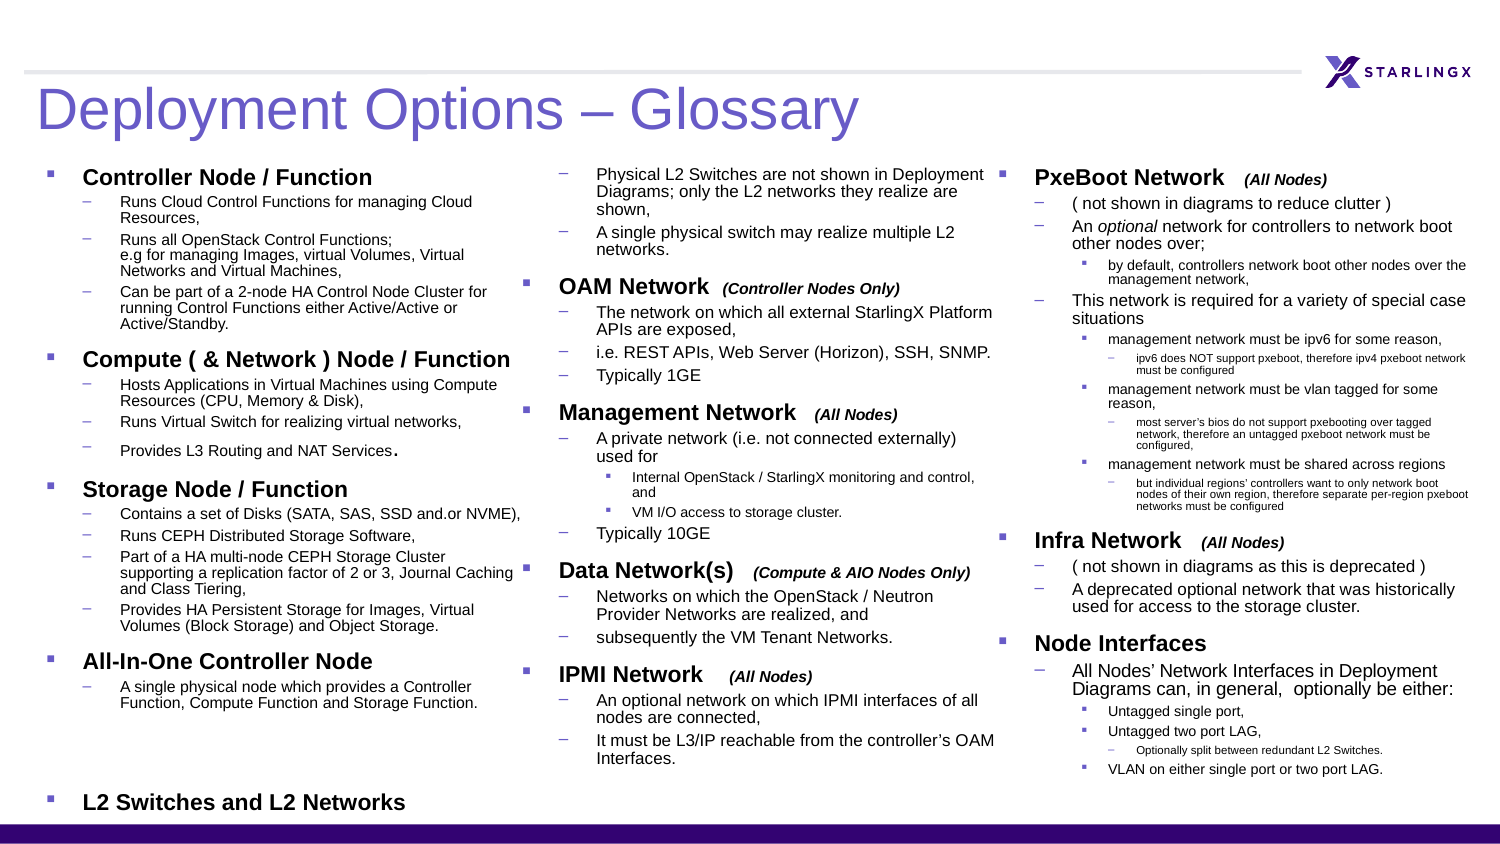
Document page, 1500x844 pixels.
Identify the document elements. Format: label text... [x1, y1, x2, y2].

text_box Controller Node / Function Runs Cloud Control Functions for managing Cloud Resources, Runs all OpenStack Control Functions; e.g for managing Images, virtual Volumes, Virtual Networks and Virtual Machines, Can be part of a 2-node HA Control Node Cluster for running Control Functions either Active/Active or Active/Standby. Compute ( & Network ) Node / Function Hosts Applications in Virtual Machines using Compute Resources (CPU, Memory & Disk), Runs Virtual Switch for realizing virtual networks, Provides L3 Routing and NAT Services. Storage Node / Function Contains a set of Disks (SATA, SAS, SSD and.or NVME), Runs CEPH Distributed Storage Software, Part of a HA multi-node CEPH Storage Cluster supporting a replication factor of 2 or 3, Journal Caching and Class Tiering, Provides HA Persistent Storage for Images, Virtual Volumes (Block Storage) and Object Storage. All-In-One Controller Node A single physical node which provides a Controller Function, Compute Function and Storage Function. L2 Switches and L2 Networks Physical L2 Switches are not shown in Deployment Diagrams; only the L2 networks they realize are shown, A single physical switch may realize multiple L2 networks. OAM Network (Controller Nodes Only) The network on which all external StarlingX Platform APIs are exposed, i.e. REST APIs, Web Server (Horizon), SSH, SNMP. Typically 1GE Management Network (All Nodes) A private network (i.e. not connected externally) used for Internal OpenStack / StarlingX monitoring and control, and VM I/O access to storage cluster. Typically 10GE Data Network(s) (Compute & AIO Nodes Only) Networks on which the OpenStack / Neutron Provider Networks are realized, and subsequently the VM Tenant Networks. IPMI Network (All Nodes) An optional network on which IPMI interfaces of all nodes are connected, It must be L3/IP reachable from the controller’s OAM Interfaces. PxeBoot Network (All Nodes) ( not shown in diagrams to reduce clutter ) An optional network for controllers to network boot other nodes over; by default, controllers network boot other nodes over the management network, This network is required for a variety of special case situations management network must be ipv6 for some reason, ipv6 does NOT support pxeboot, therefore ipv4 pxeboot network must be configured management network must be vlan tagged for some reason, most server’s bios do not support pxebooting over tagged network, therefore an untagged pxeboot network must be configured, management network must be shared across regions but individual regions’ controllers want to only network boot nodes of their own region, therefore separate per-region pxeboot networks must be configured Infra Network (All Nodes) ( not shown in diagrams as this is deprecated ) A deprecated optional network that was historically used for access to the storage cluster. Node Interfaces All Nodes’ Network Interfaces in Deployment Diagrams can, in general, optionally be either: Untagged single port, Untagged two port LAG, Optionally split between redundant L2 Switches. VLAN on either single port or two port LAG. [45, 166, 1474, 823]
text_box Deployment Options – Glossary [25, 60, 1295, 154]
picture [1325, 56, 1471, 88]
